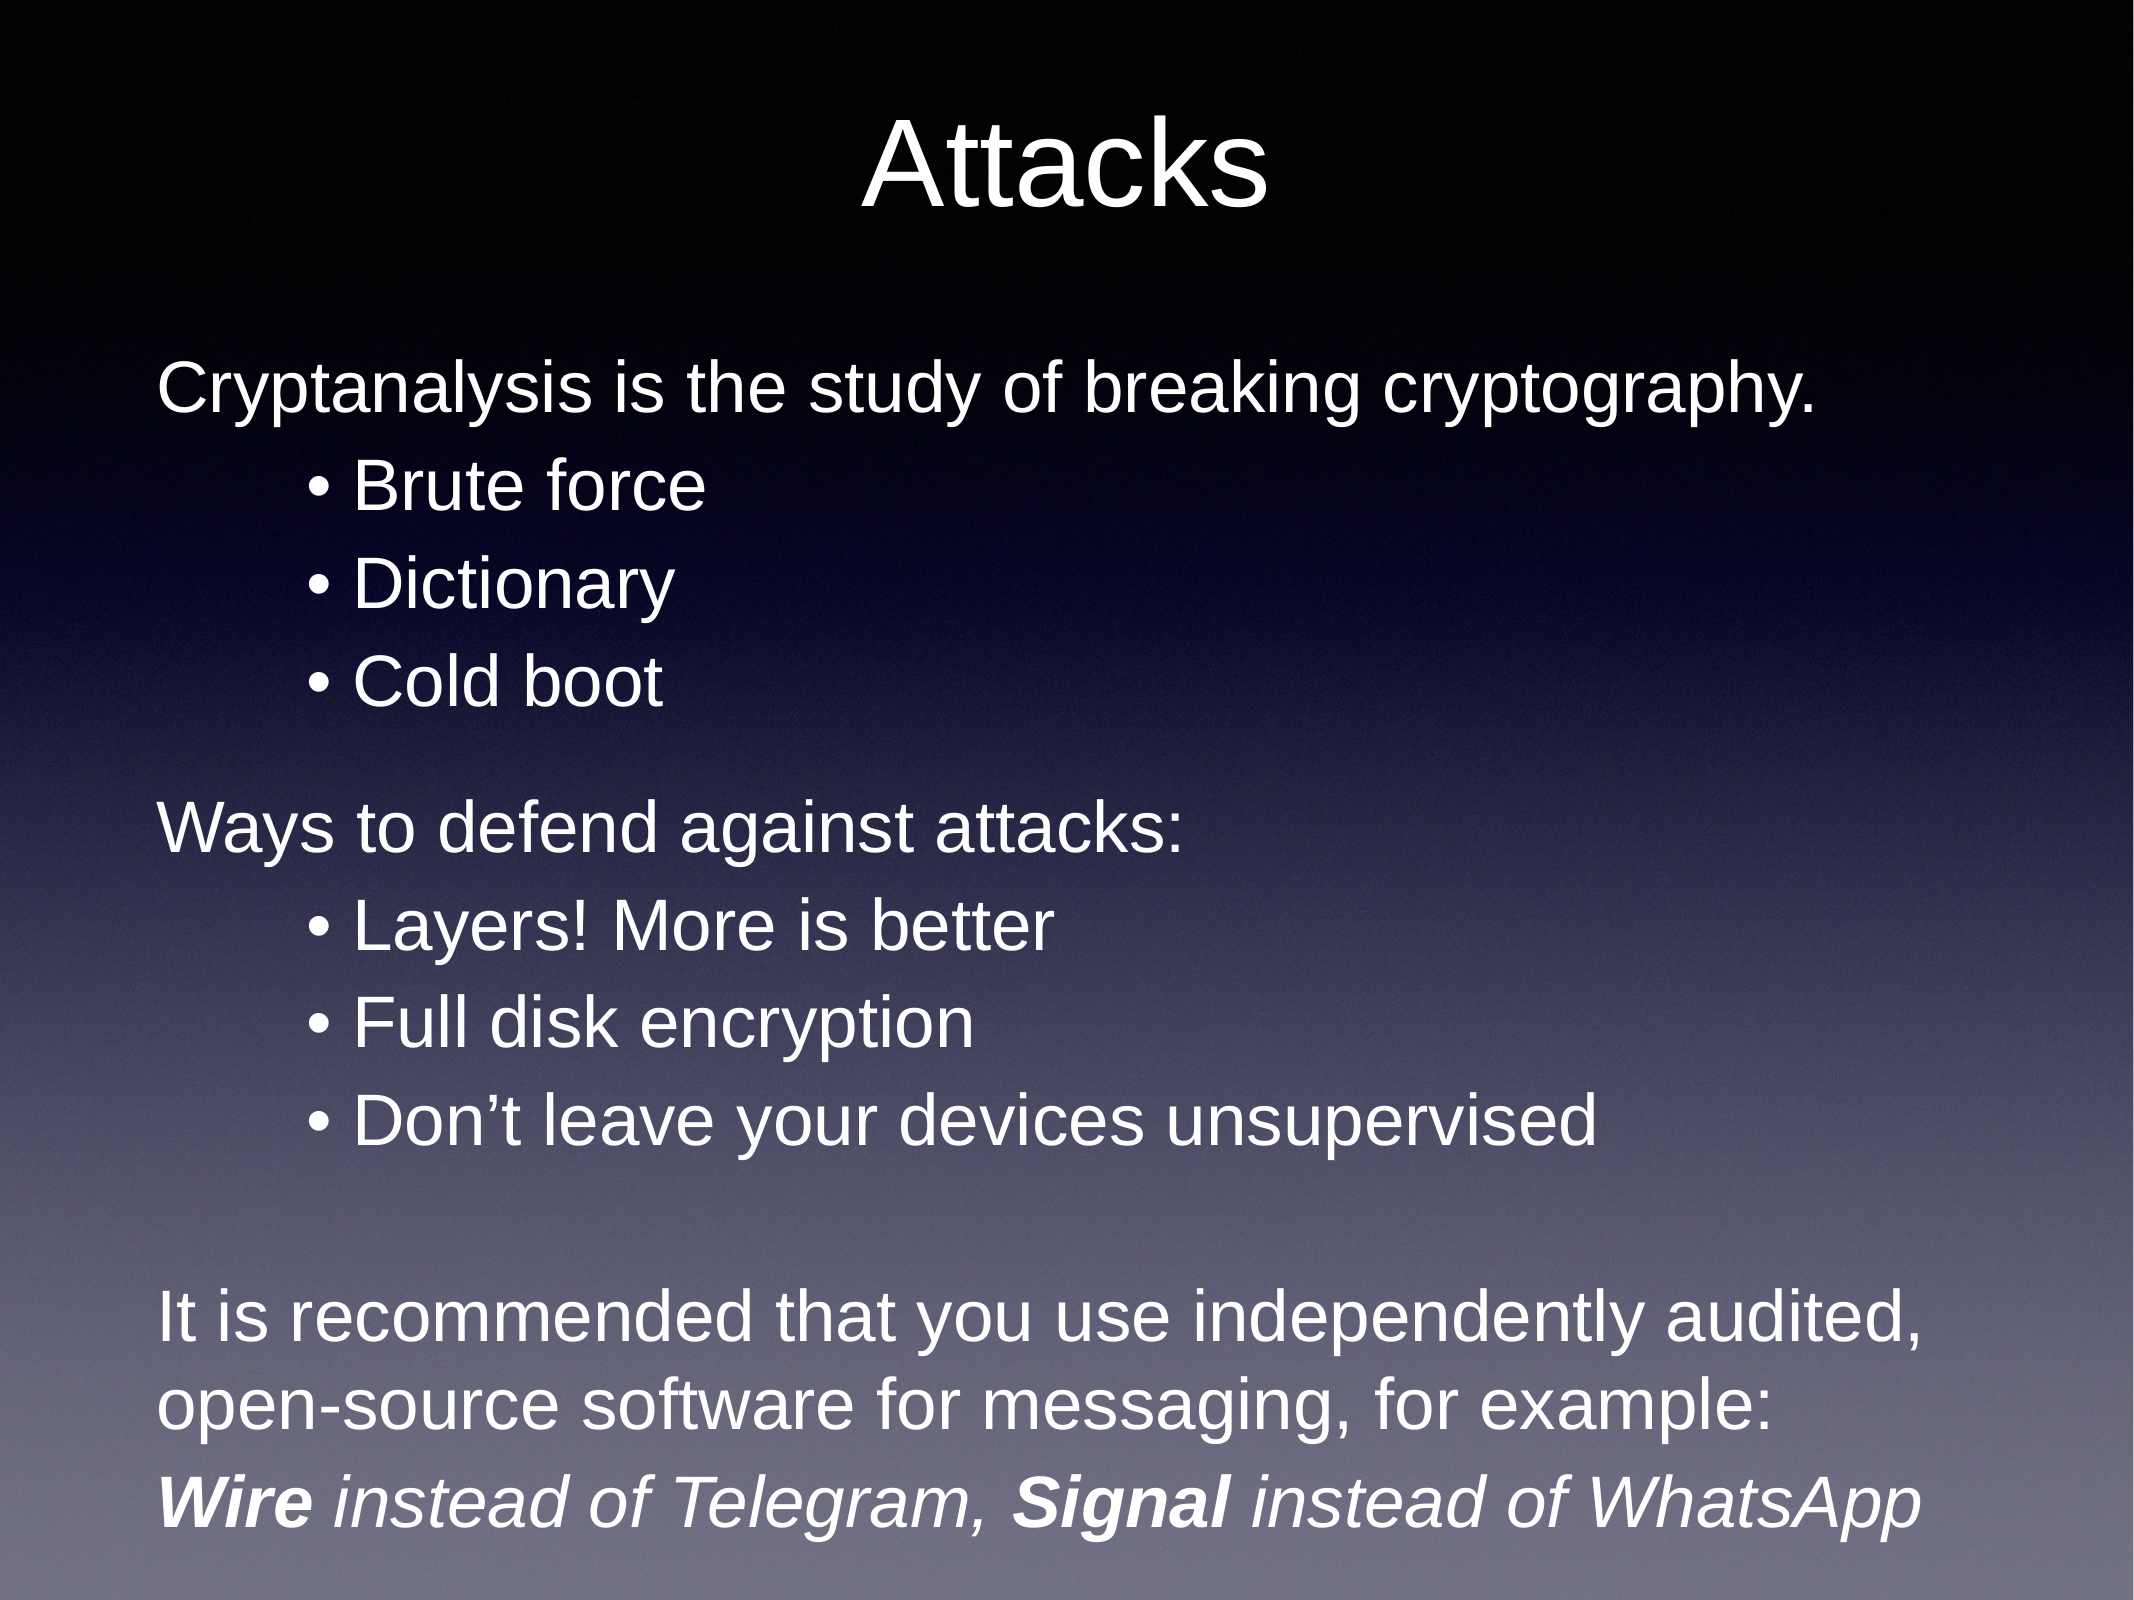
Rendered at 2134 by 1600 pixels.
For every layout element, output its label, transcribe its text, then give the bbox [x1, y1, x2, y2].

list Cryptanalysis is the study of breaking cryptography. • Brute force • Dictionary • Cold boot Ways to defend against attacks: • Layers! More is better • Full disk encryption • Don’t leave your devices unsupervised It is recommended that you use independently audited, open-source software for messaging, for example: Wire instead of Telegram, Signal instead of WhatsApp [155, 339, 1978, 1517]
picture [0, 0, 2134, 1600]
title Attacks [155, 66, 1978, 248]
